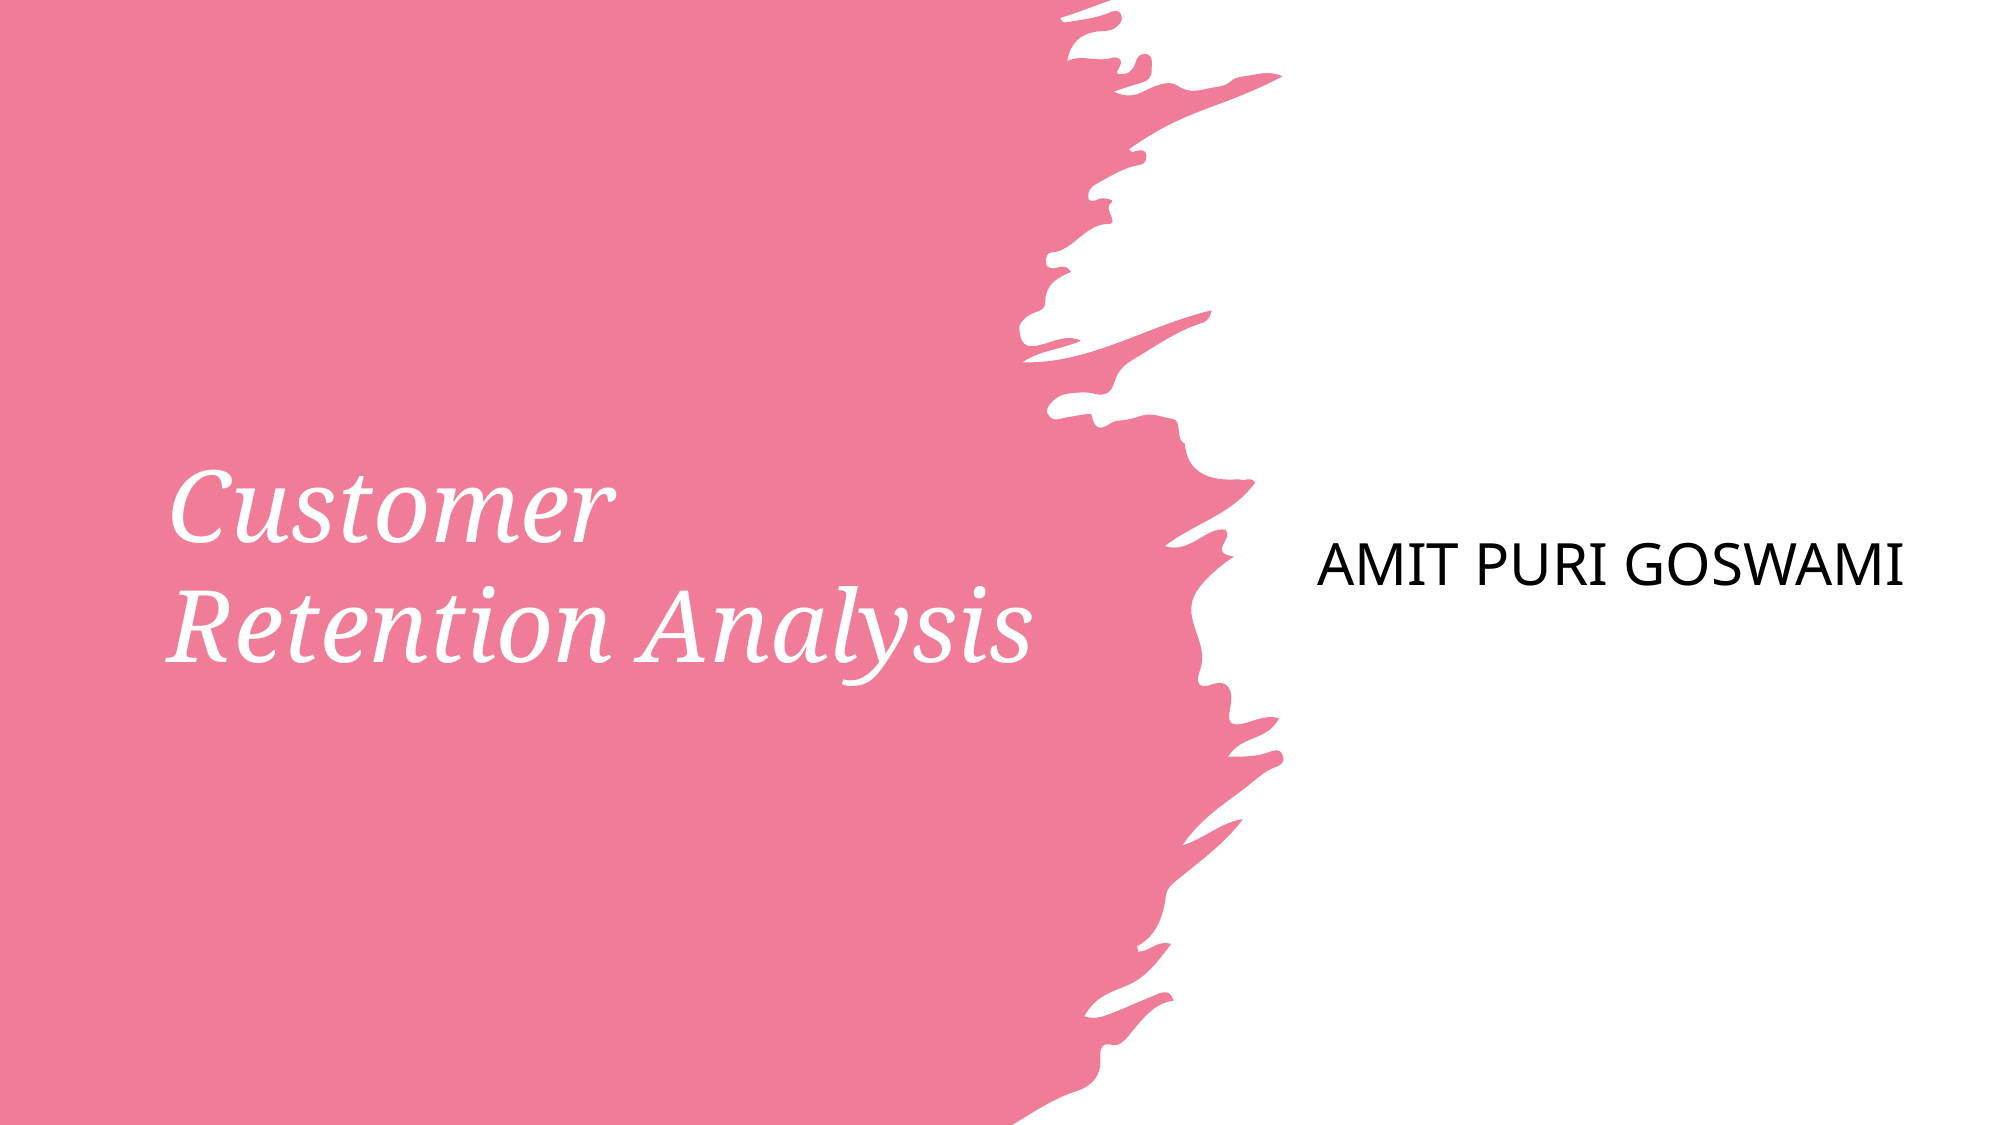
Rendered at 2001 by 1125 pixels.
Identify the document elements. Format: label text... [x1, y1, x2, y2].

subtitle Amit Puri Goswami [1289, 274, 1933, 851]
title Customer Retention Analysis [153, 274, 1071, 851]
